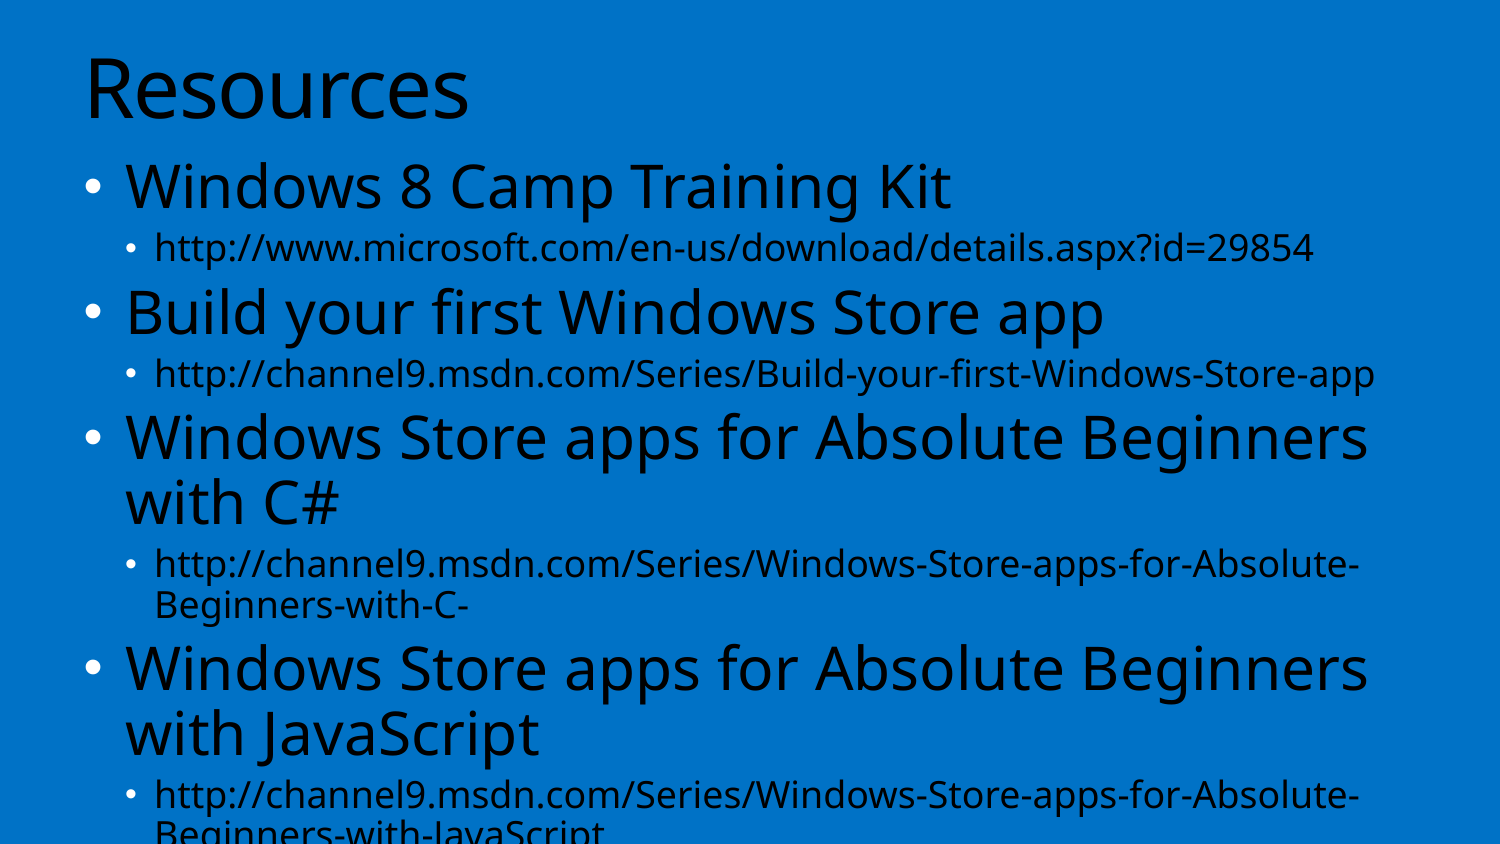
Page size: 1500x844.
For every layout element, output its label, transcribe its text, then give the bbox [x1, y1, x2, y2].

title Resources [65, 35, 1500, 147]
list Windows 8 Camp Training Kit http://www.microsoft.com/en-us/download/details.aspx?id=29854 Build your first Windows Store app http://channel9.msdn.com/Series/Build-your-first-Windows-Store-app Windows Store apps for Absolute Beginners with C# http://channel9.msdn.com/Series/Windows-Store-apps-for-Absolute-Beginners-with-C- Windows Store apps for Absolute Beginners with JavaScript http://channel9.msdn.com/Series/Windows-Store-apps-for-Absolute-Beginners-with-JavaScript [66, 147, 1500, 398]
